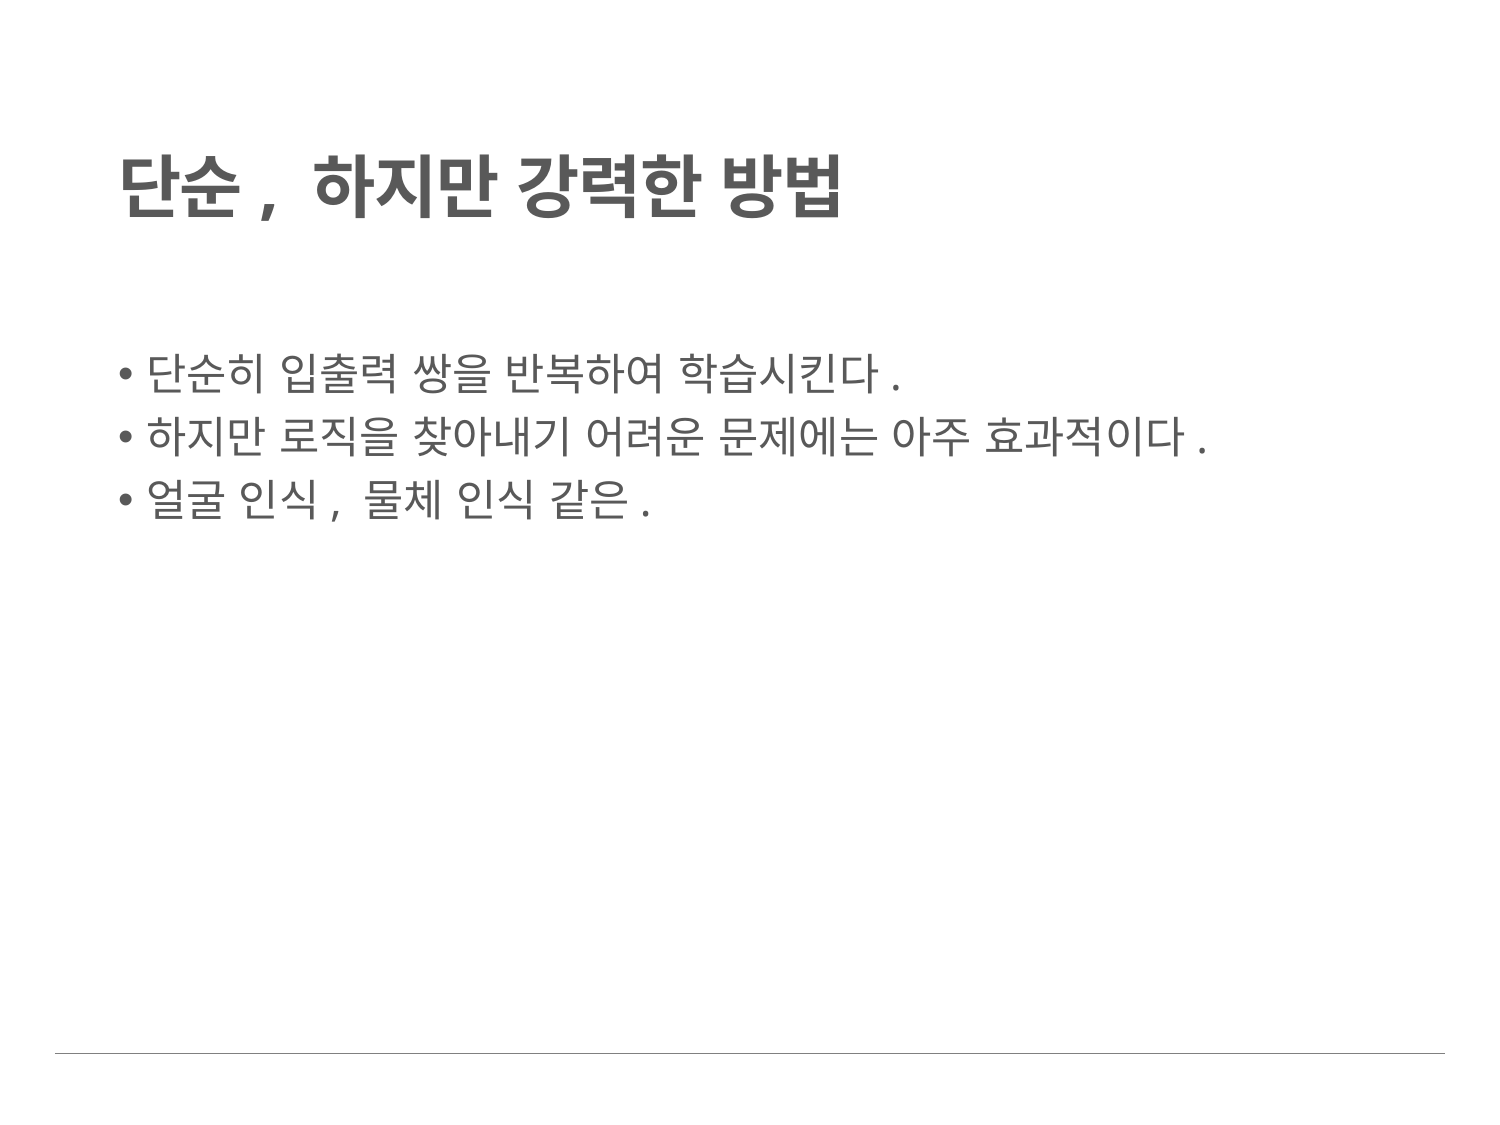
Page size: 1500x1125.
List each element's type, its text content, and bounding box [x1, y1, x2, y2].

list 단순히 입출력 쌍을 반복하여 학습시킨다. 하지만 로직을 찾아내기 어려운 문제에는 아주 효과적이다. 얼굴 인식, 물체 인식 같은. [103, 345, 1397, 1059]
title 단순, 하지만 강력한 방법 [103, 137, 1397, 244]
